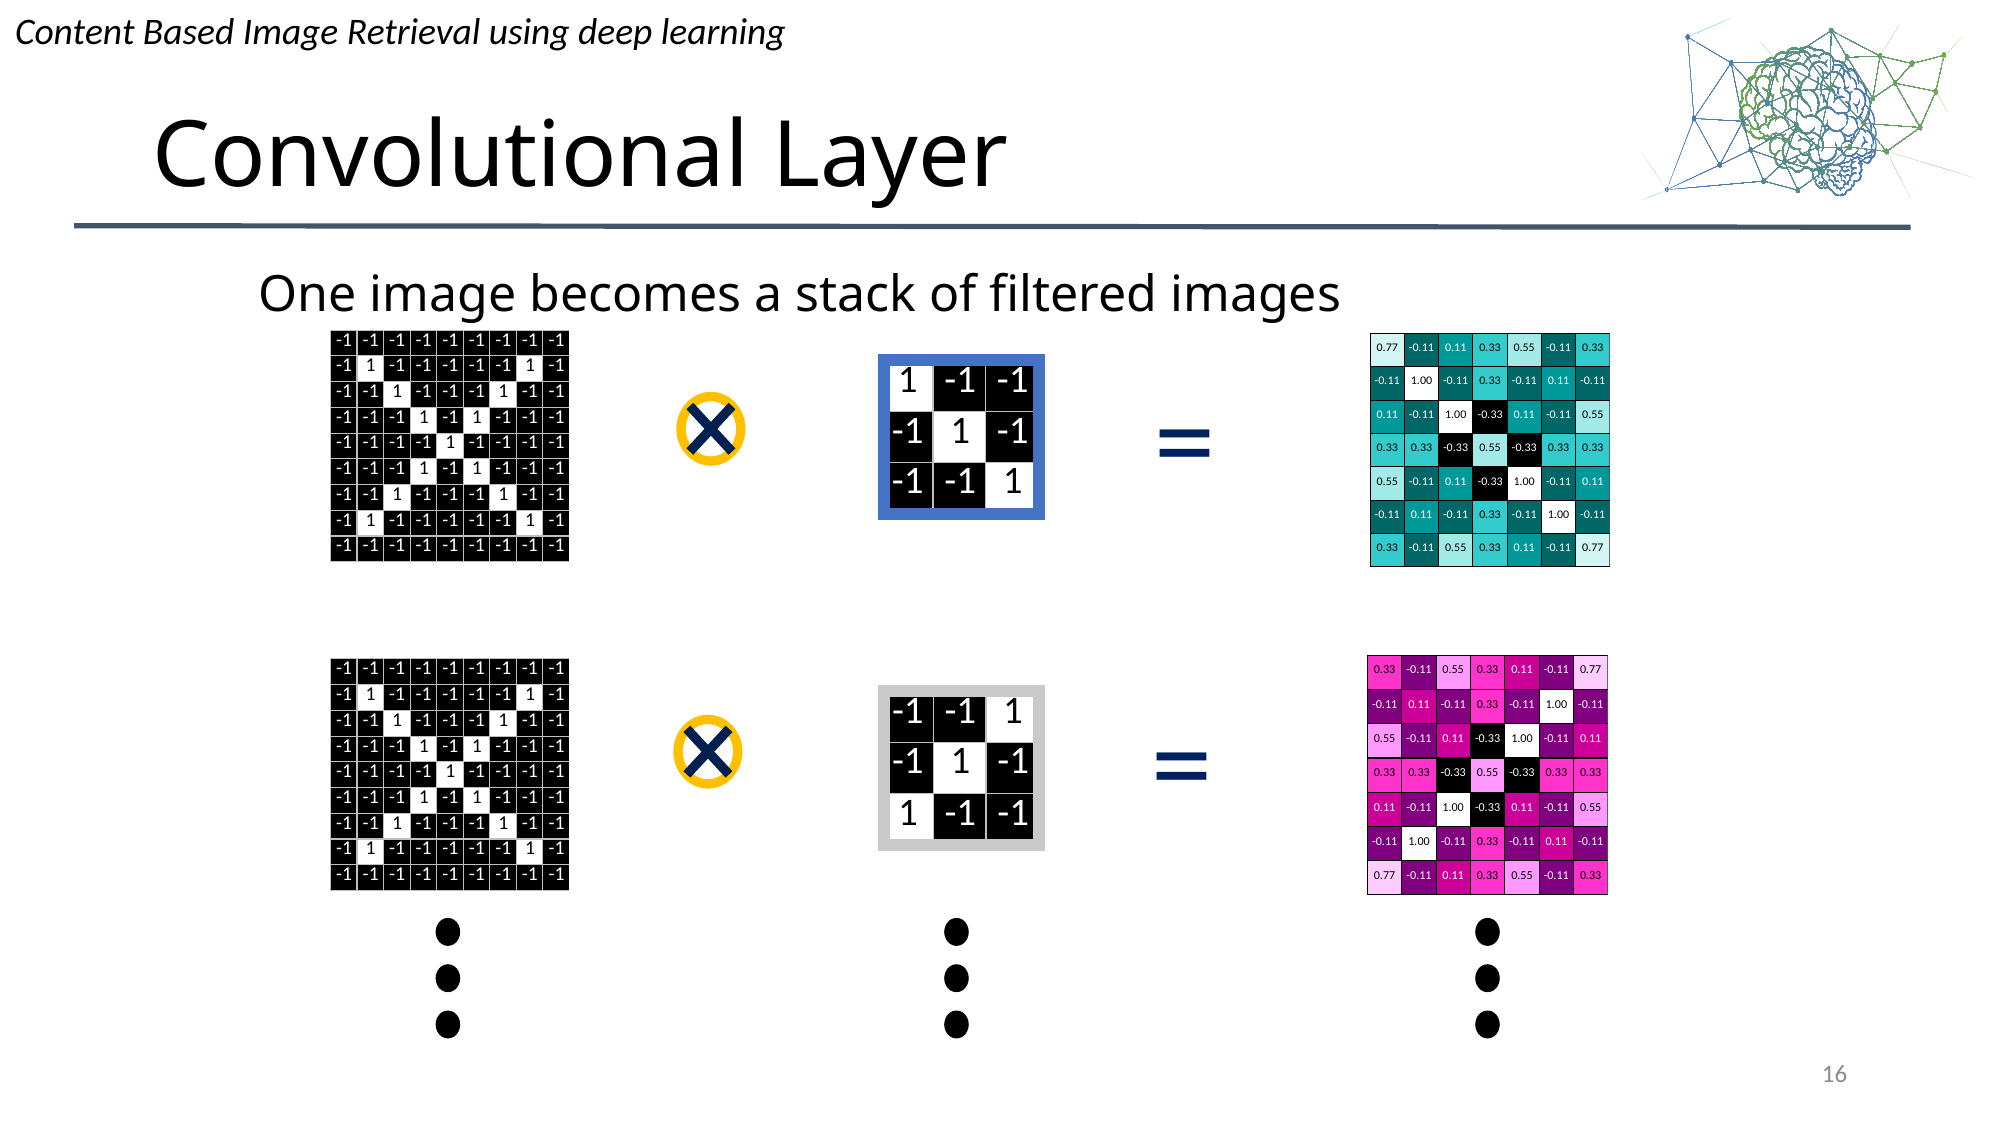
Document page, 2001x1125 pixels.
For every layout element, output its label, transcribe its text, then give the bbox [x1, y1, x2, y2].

text_box [435, 964, 461, 993]
text_box [435, 1010, 461, 1039]
text_box [1475, 1010, 1500, 1039]
text_box [435, 917, 461, 946]
picture [879, 359, 1039, 515]
text_box [944, 964, 969, 993]
text_box One image becomes a stack of filtered images [243, 254, 1367, 329]
text_box [1475, 917, 1500, 946]
text_box [944, 917, 969, 946]
picture [329, 329, 570, 563]
picture [1369, 332, 1610, 567]
picture [880, 690, 1040, 846]
picture [329, 658, 570, 891]
title Convolutional Layer [137, 97, 1863, 316]
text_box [680, 396, 741, 462]
text_box [1475, 964, 1500, 993]
slide_number 16 [1412, 1042, 1863, 1103]
text_box [944, 1010, 969, 1039]
text_box = [1122, 675, 1241, 856]
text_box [677, 719, 738, 784]
picture [1366, 654, 1608, 896]
text_box = [1125, 353, 1243, 533]
